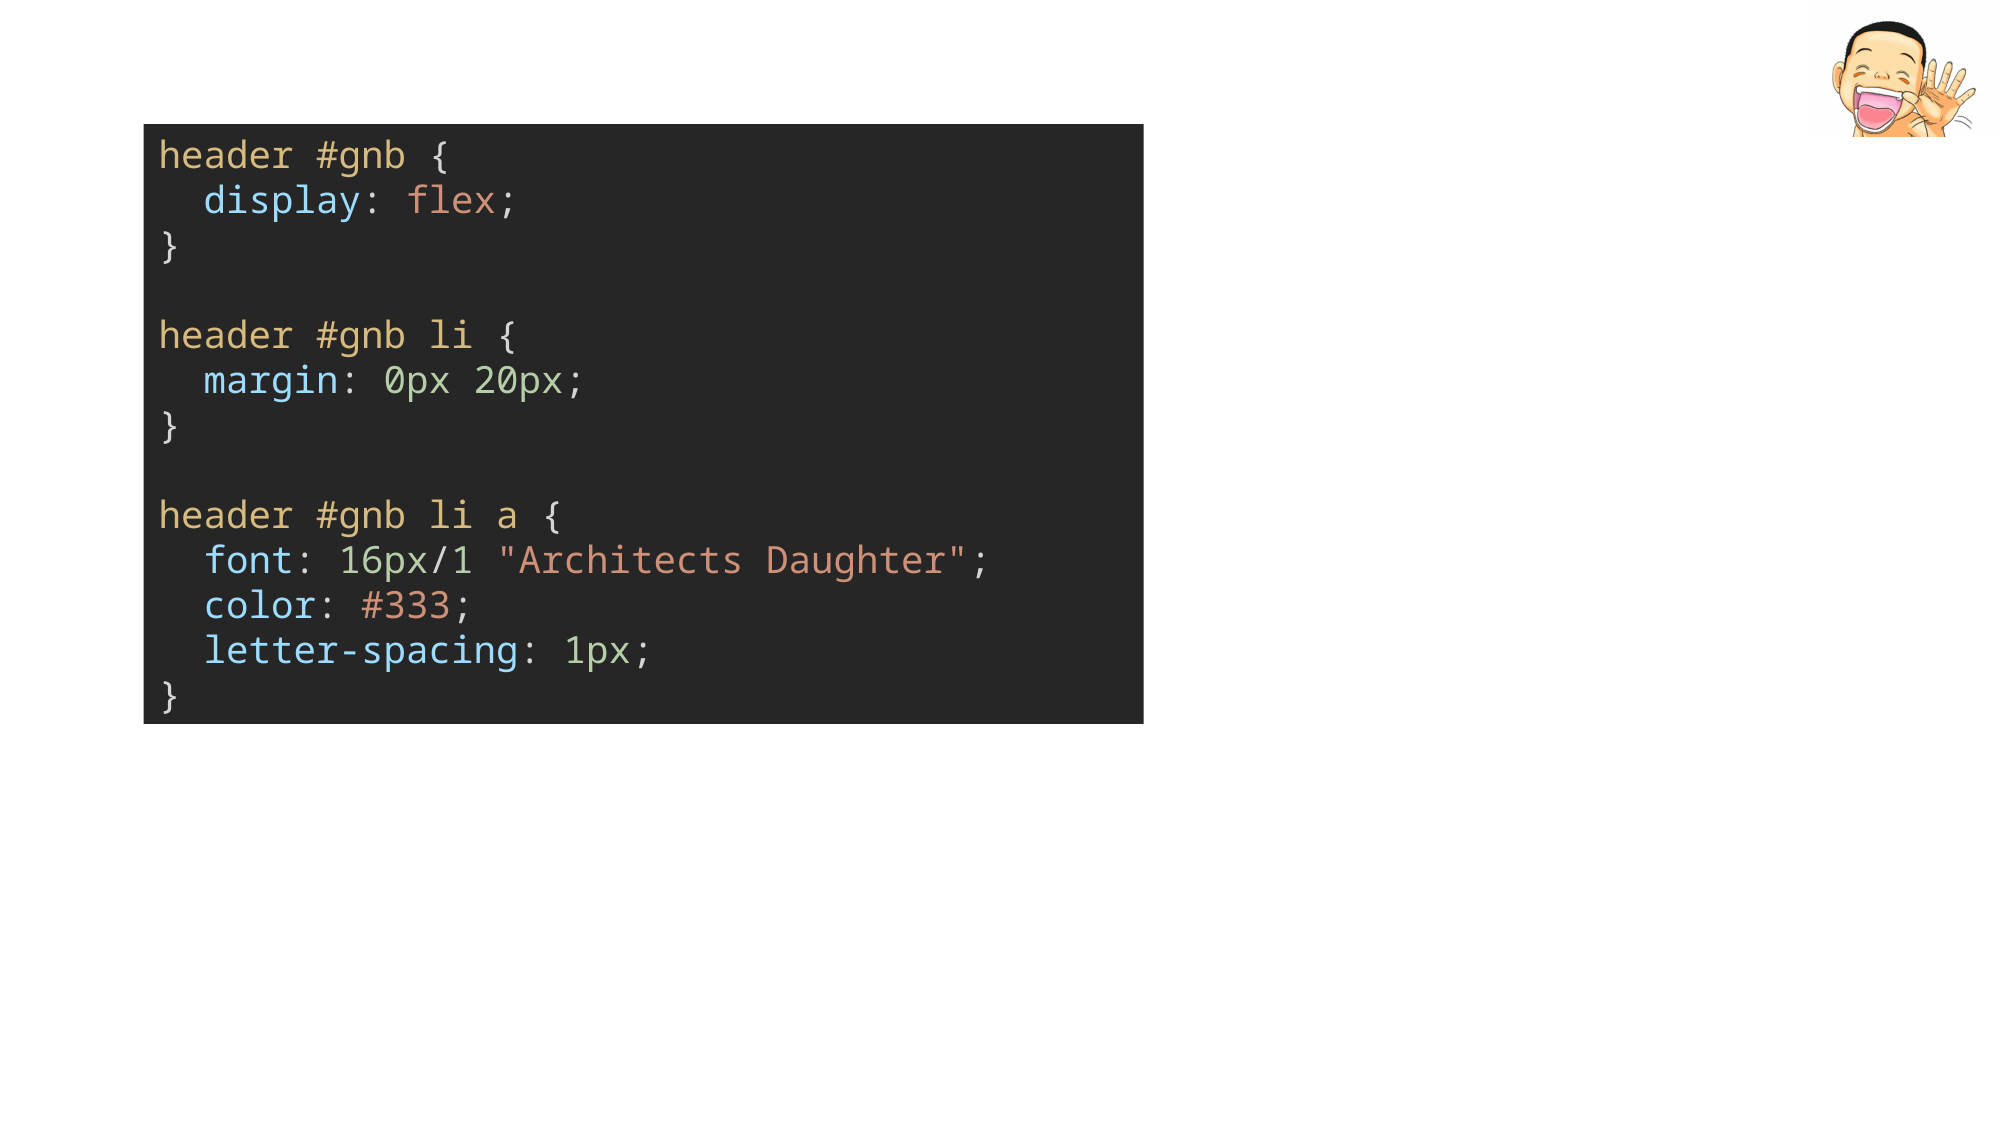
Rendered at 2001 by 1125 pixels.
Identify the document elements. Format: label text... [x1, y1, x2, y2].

picture [1808, 0, 2000, 137]
text_box header #gnb { display: flex; } header #gnb li { margin: 0px 20px; } header #gnb li a { font: 16px/1 "Architects Daughter"; color: #333; letter-spacing: 1px; } [143, 124, 1144, 724]
